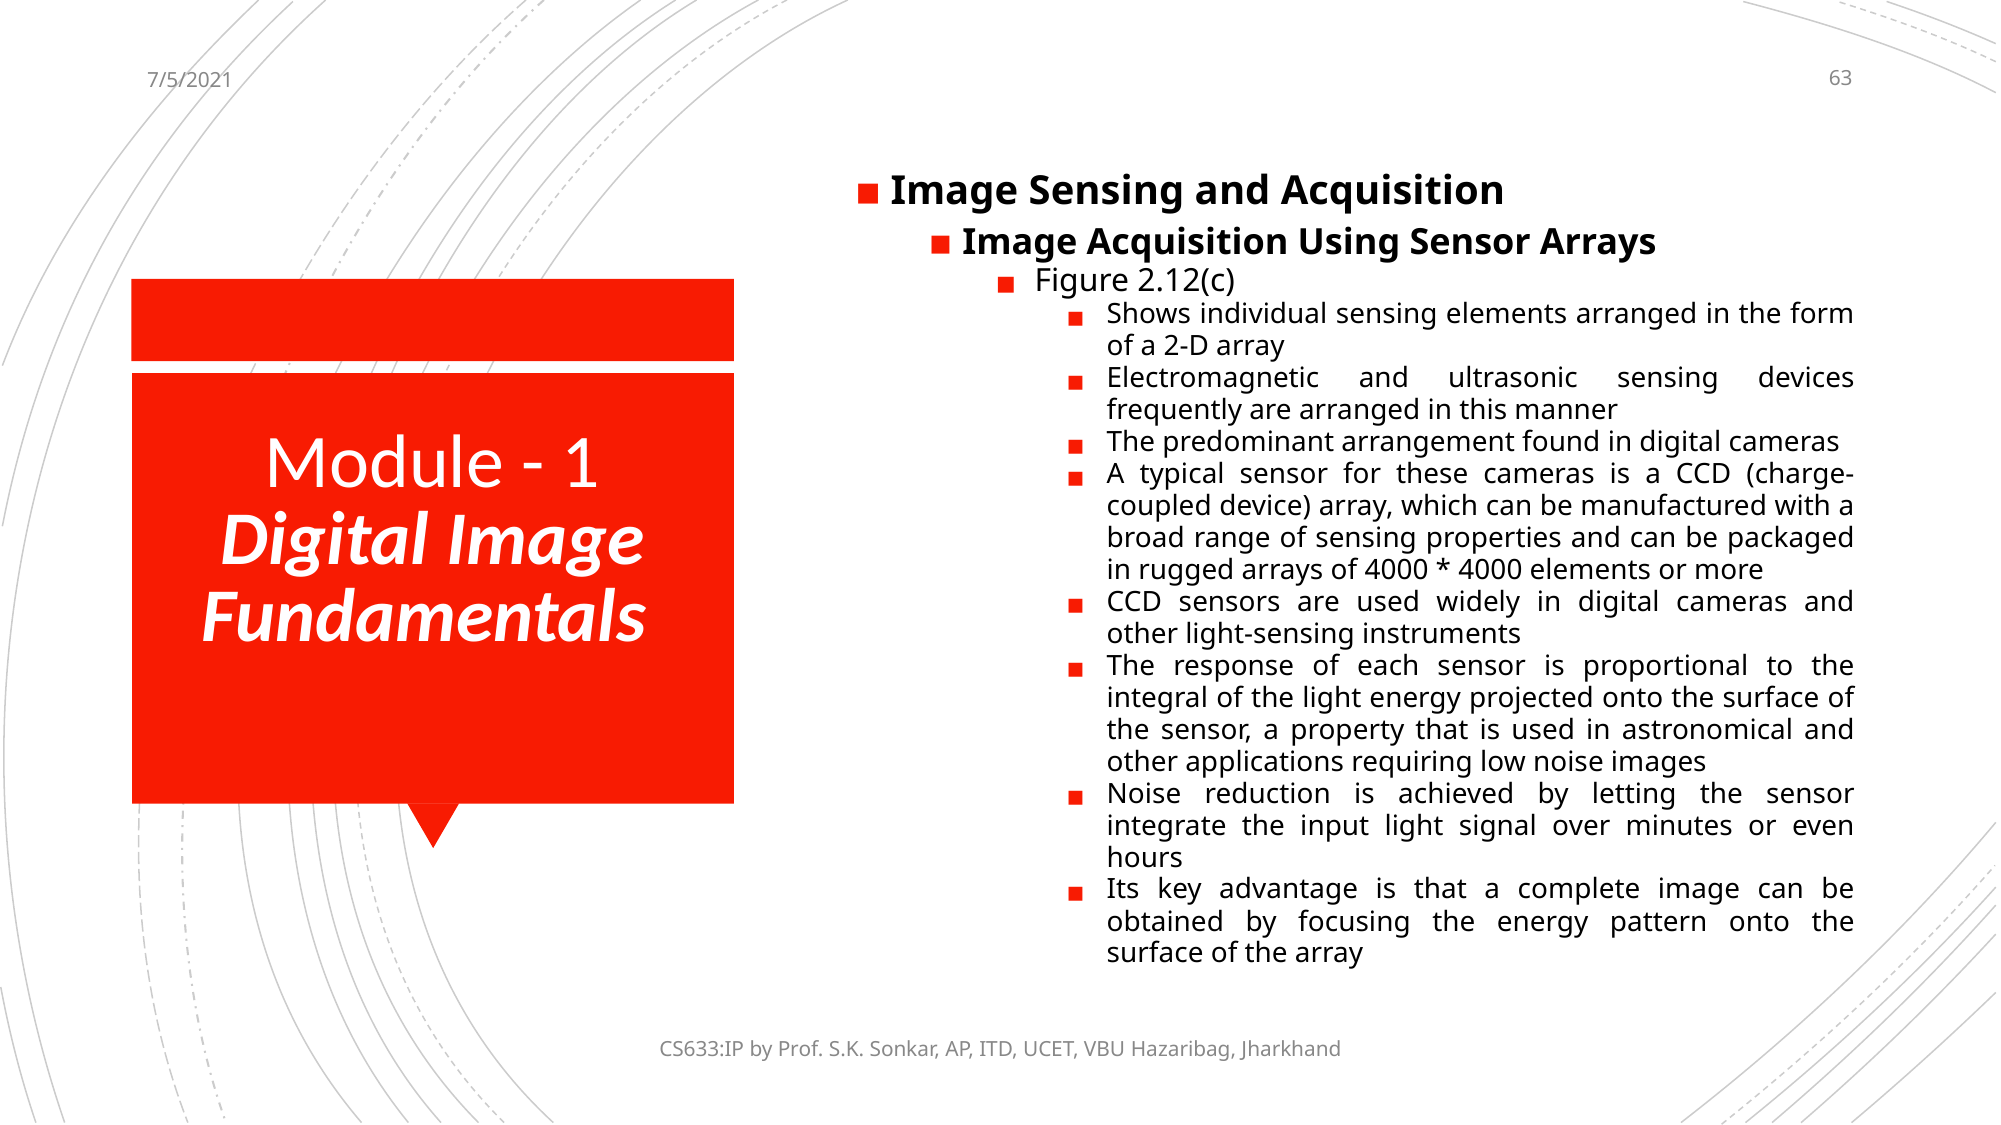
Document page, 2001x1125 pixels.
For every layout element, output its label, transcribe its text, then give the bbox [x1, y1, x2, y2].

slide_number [131, 52, 732, 105]
slide_number ‹#› [1717, 52, 1868, 105]
title Module - 1 Digital Image Fundamentals [145, 385, 720, 789]
list Image Sensing and Acquisition Image Acquisition Using Sensor Arrays Figure 2.12(c) Shows individual sensing elements arranged in the form of a 2-D array Electromagnetic and ultrasonic sensing devices frequently are arranged in this manner The predominant arrangement found in digital cameras A typical sensor for these cameras is a CCD (charge-coupled device) array, which can be manufactured with a broad range of sensing properties and can be packaged in rugged arrays of 4000 * 4000 elements or more CCD sensors are used widely in digital cameras and other light-sensing instruments The response of each sensor is proportional to the integral of the light energy projected onto the surface of the sensor, a property that is used in astronomical and other applications requiring low noise images Noise reduction is achieved by letting the sensor integrate the input light signal over minutes or even hours Its key advantage is that a complete image can be obtained by focusing the energy pattern onto the surface of the array [839, 131, 1871, 993]
footer CS633:IP by Prof. S.K. Sonkar, AP, ITD, UCET, VBU Hazaribag, Jharkhand [131, 1021, 1869, 1074]
